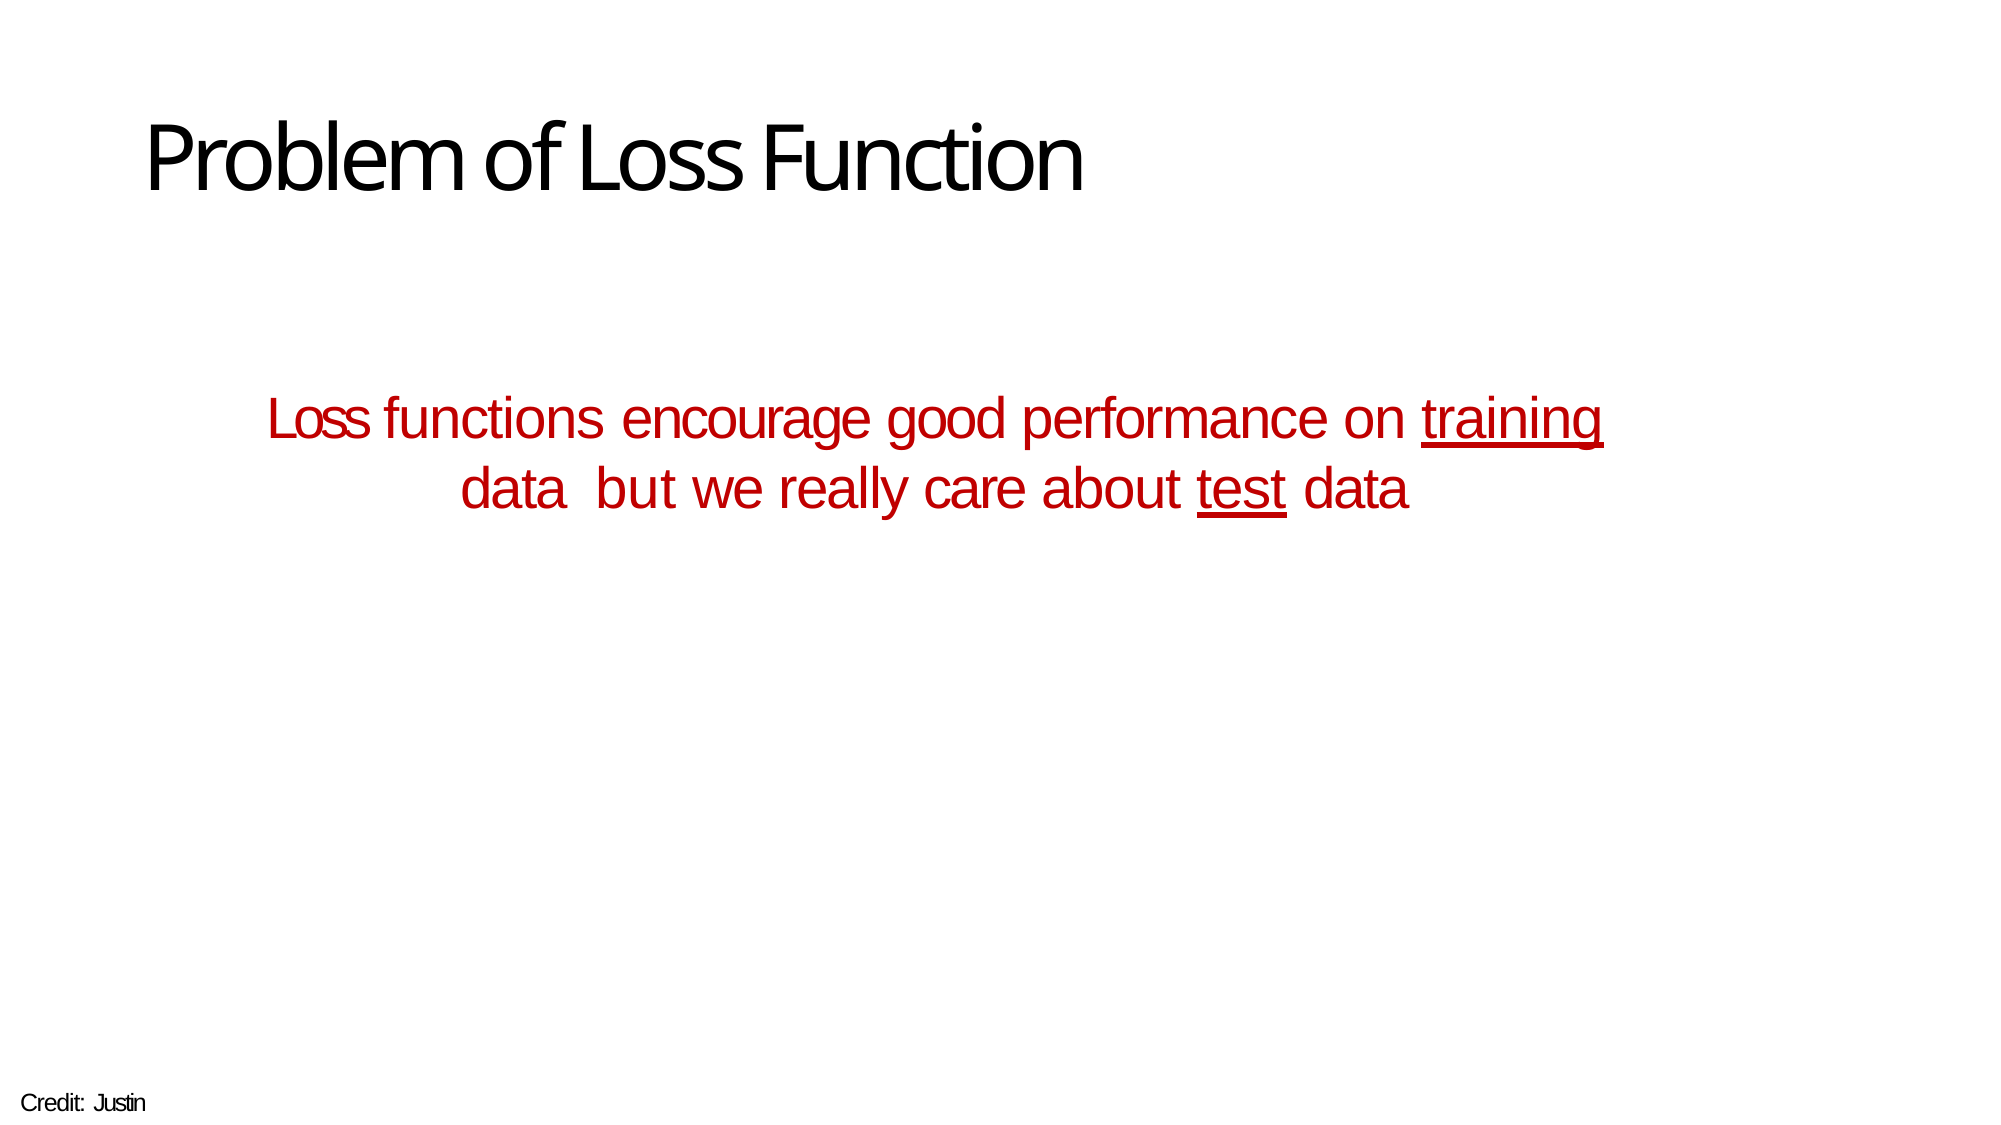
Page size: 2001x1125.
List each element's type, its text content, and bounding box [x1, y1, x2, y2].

text_box Credit: Justin [17, 1085, 235, 1116]
title Problem of Loss Function [140, 57, 1836, 248]
text_box Loss functions encourage good performance on training data but we really care about test data [206, 378, 1663, 593]
